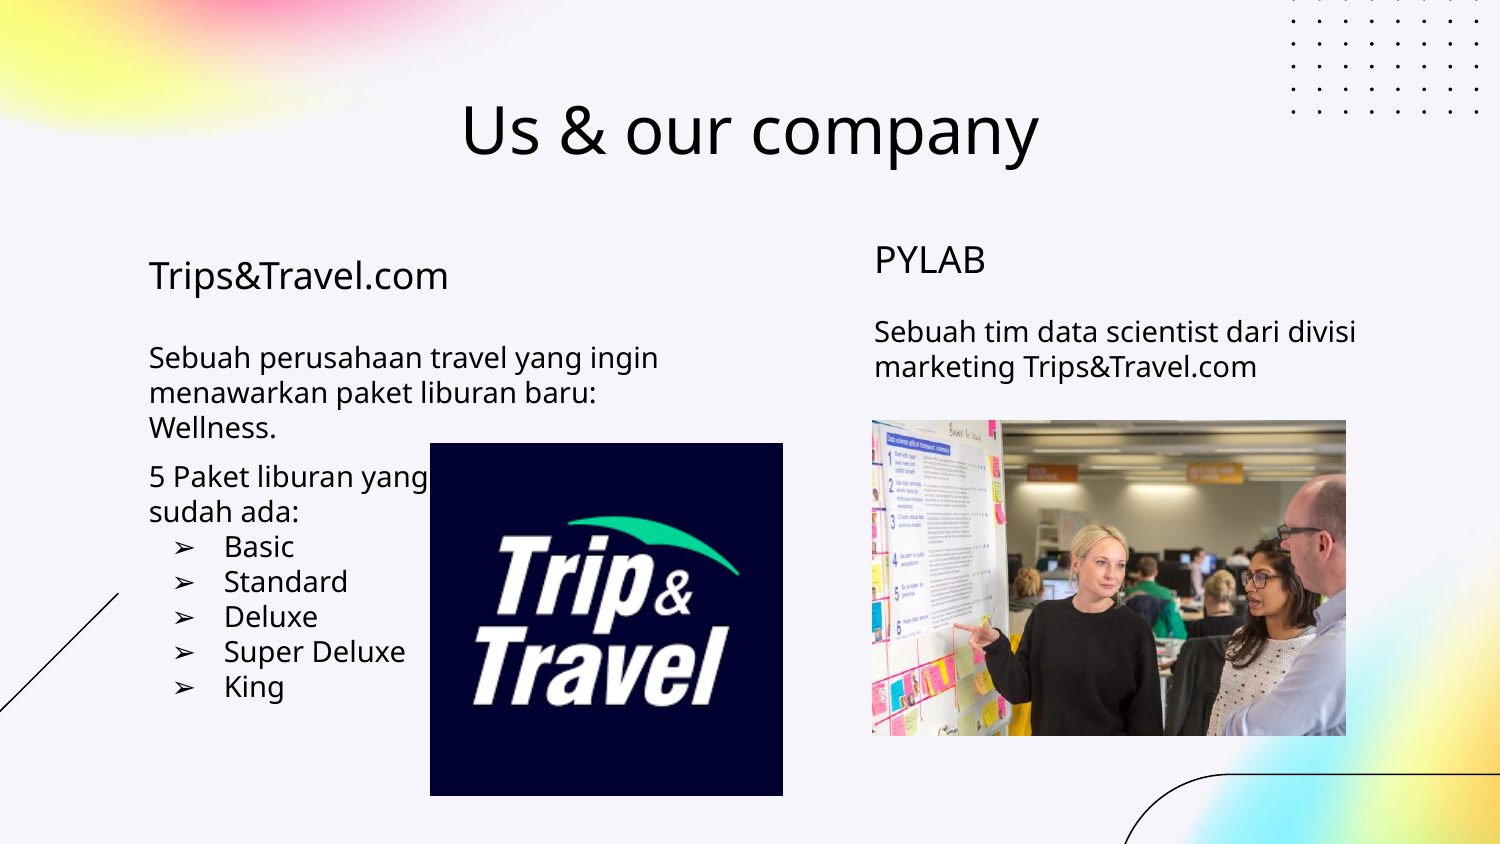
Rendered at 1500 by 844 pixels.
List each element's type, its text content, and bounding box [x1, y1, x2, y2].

title Us & our company [118, 72, 1382, 167]
title PYLAB [859, 221, 1040, 278]
title Trips&Travel.com [133, 236, 643, 293]
picture [0, 0, 1500, 844]
picture [1127, 776, 1500, 844]
list Sebuah perusahaan travel yang ingin menawarkan paket liburan baru: Wellness. [133, 324, 687, 412]
list Sebuah tim data scientist dari divisi marketing Trips&Travel.com [859, 298, 1412, 386]
list 5 Paket liburan yang sudah ada: Basic Standard Deluxe Super Deluxe King [133, 443, 429, 531]
